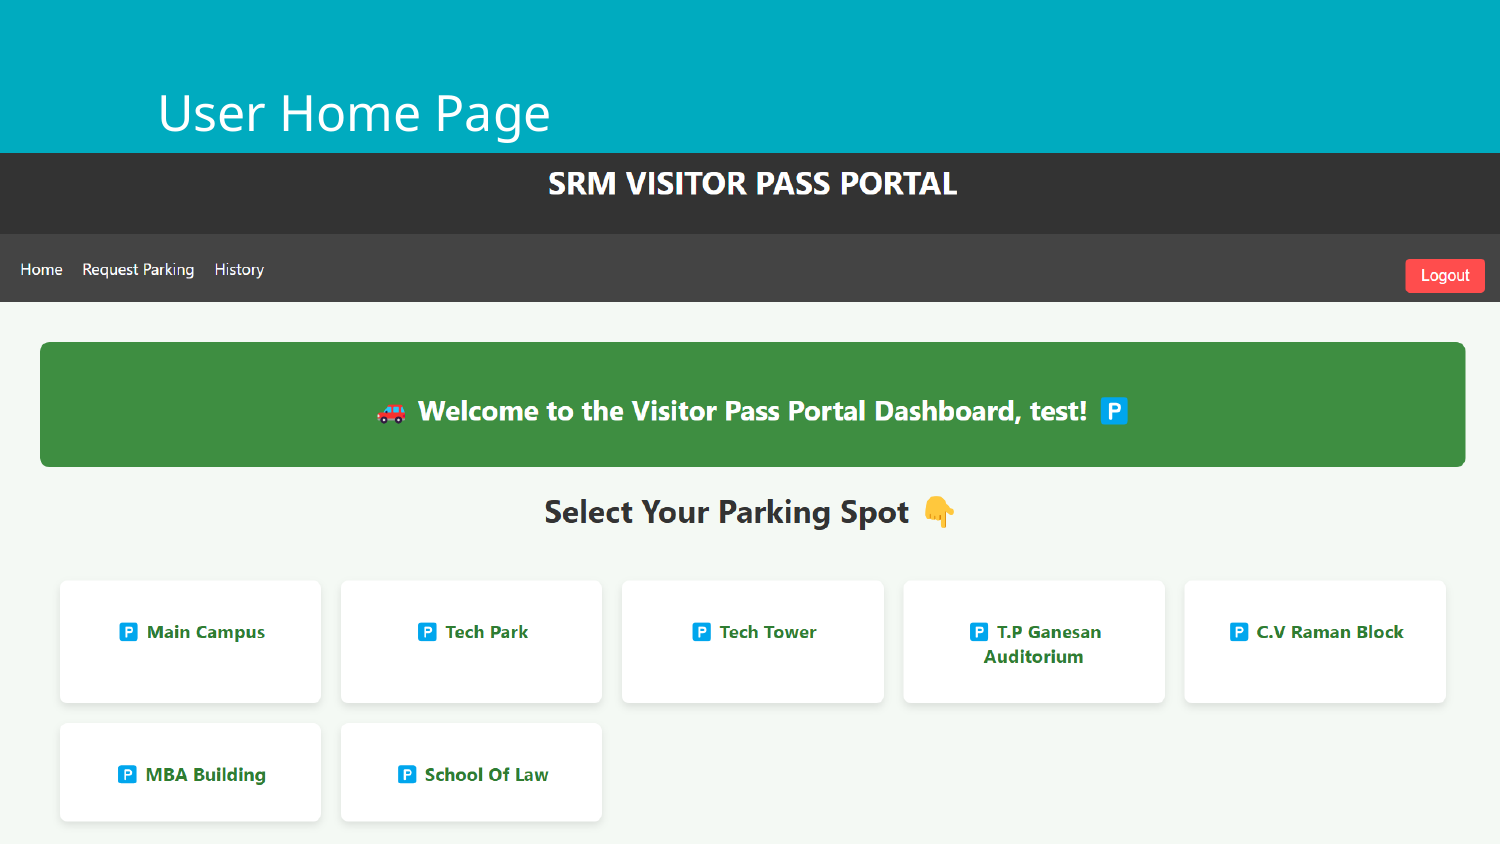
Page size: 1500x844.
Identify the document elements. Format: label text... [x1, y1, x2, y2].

picture [0, 153, 1500, 844]
title User Home Page [142, 64, 1408, 151]
